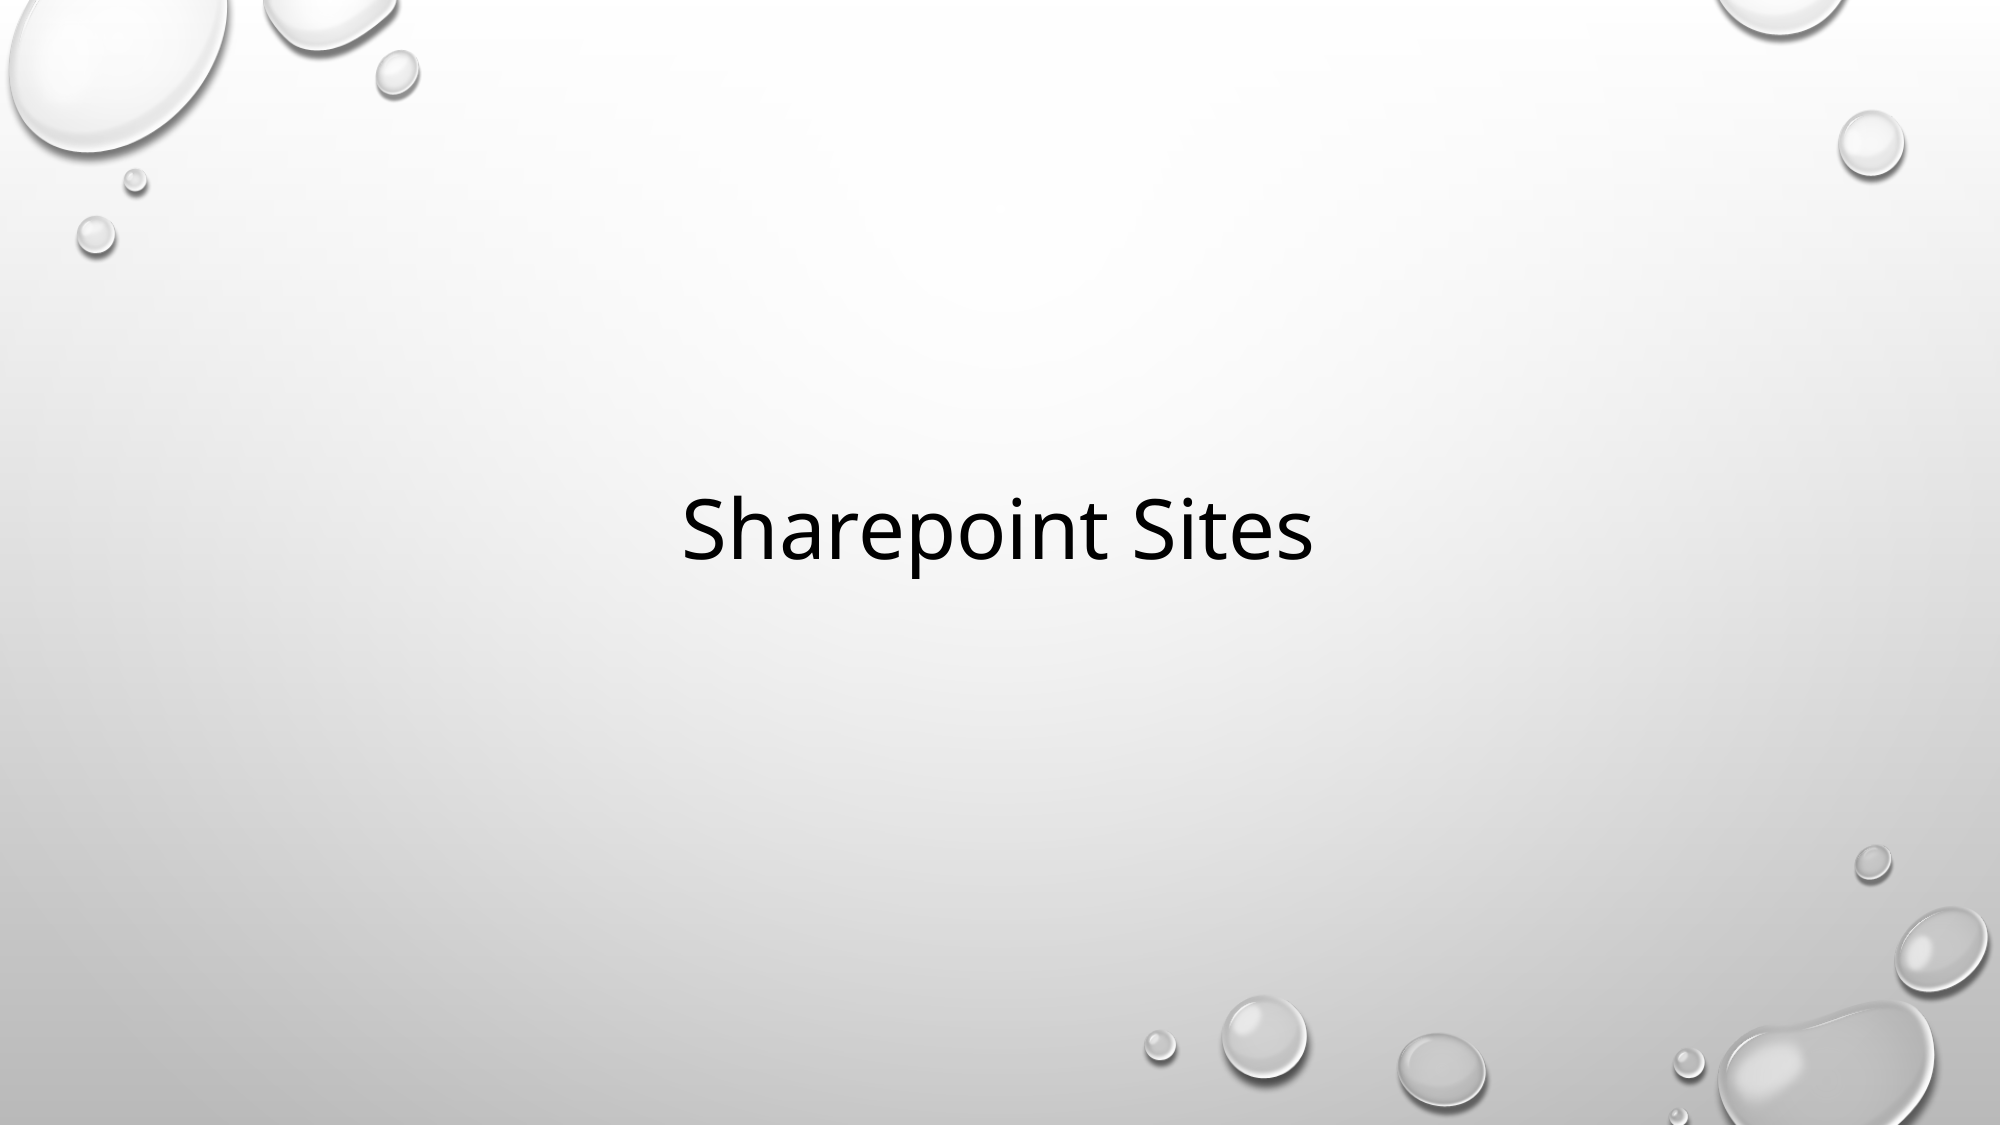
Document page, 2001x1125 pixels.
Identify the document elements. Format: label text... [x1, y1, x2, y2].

title Sharepoint Sites [149, 135, 1848, 585]
picture [0, 0, 2000, 1125]
